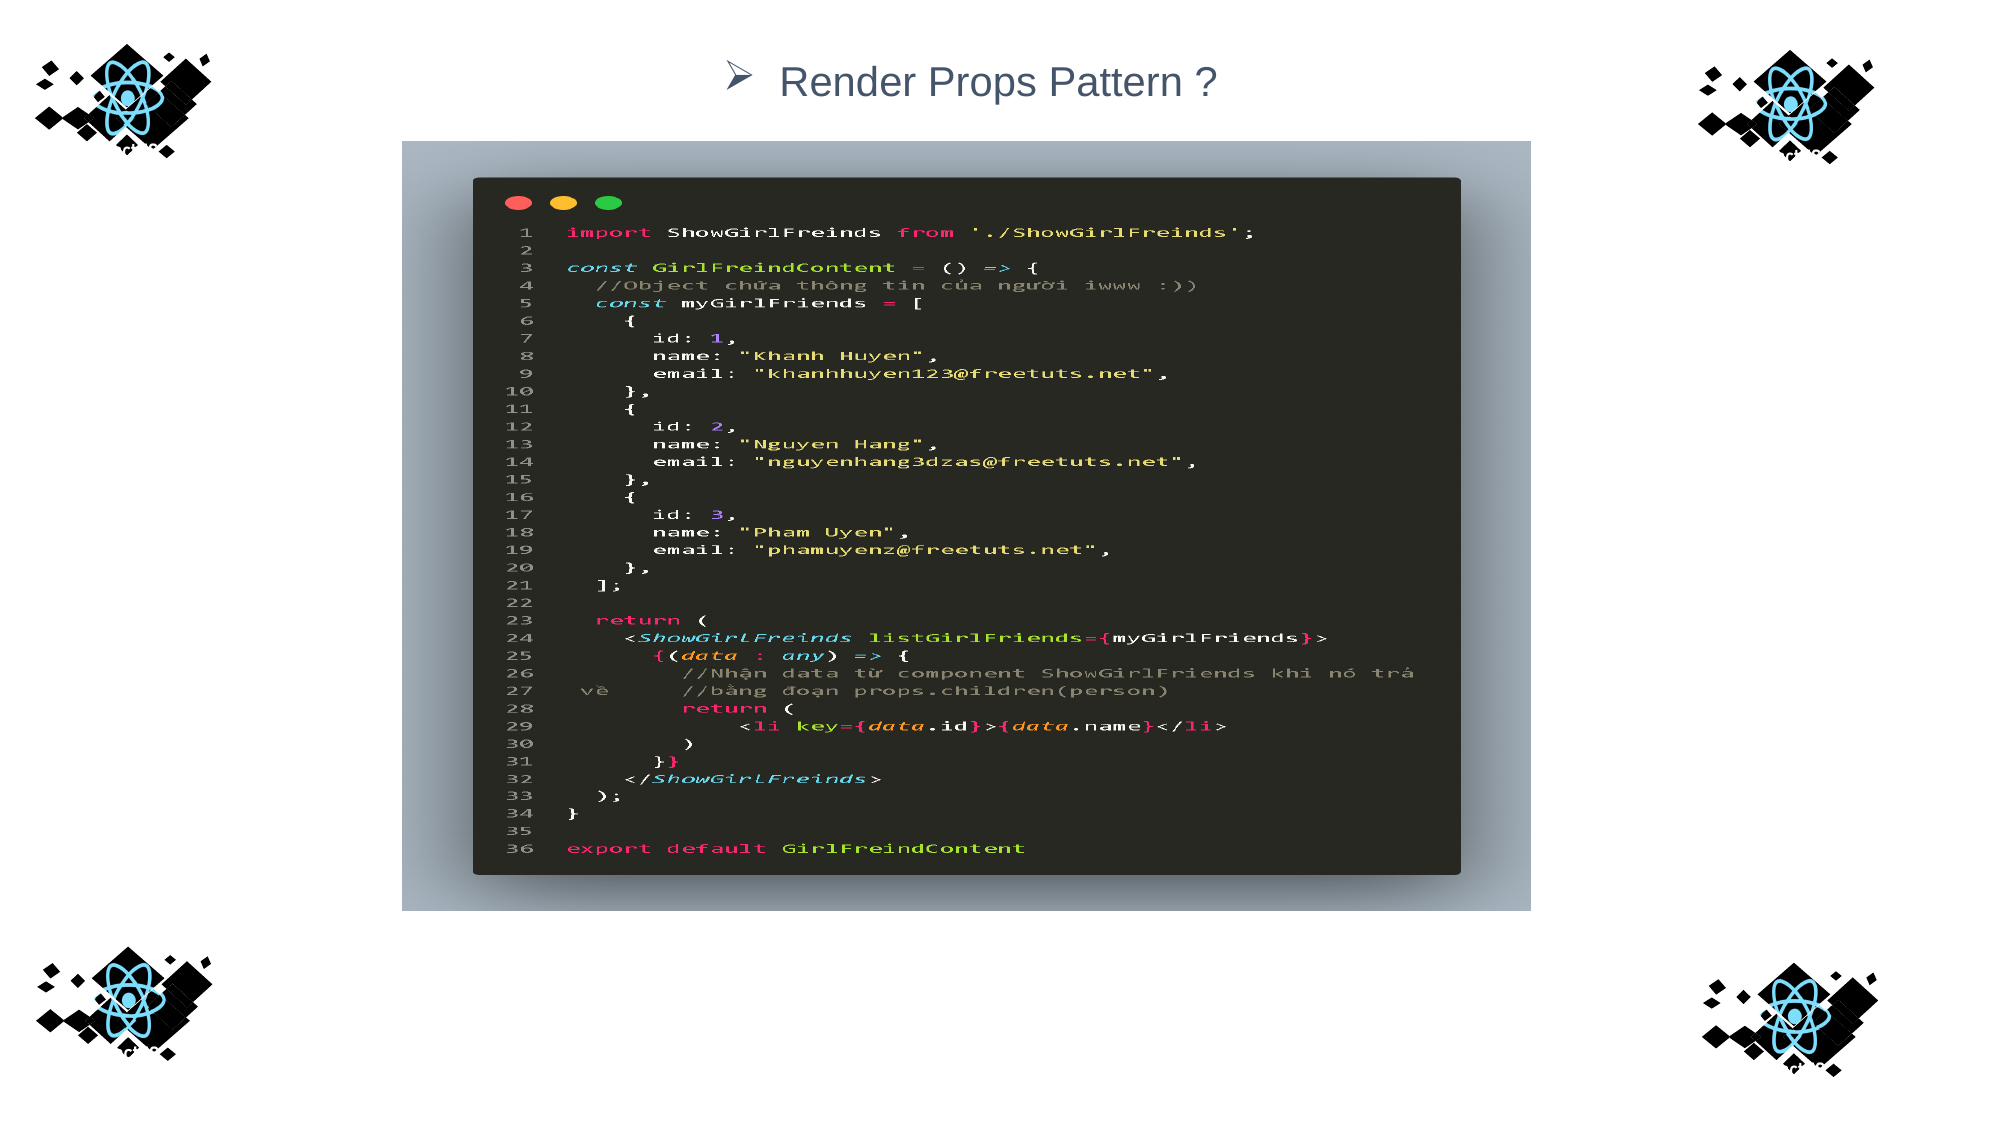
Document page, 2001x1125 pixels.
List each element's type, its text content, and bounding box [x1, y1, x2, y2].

text_box Render Props Pattern ? [632, 47, 1310, 113]
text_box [1701, 962, 1879, 1077]
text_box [36, 946, 213, 1061]
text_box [1697, 49, 1875, 165]
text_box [34, 43, 212, 159]
text_box [829, 59, 1830, 171]
picture [402, 141, 1531, 911]
